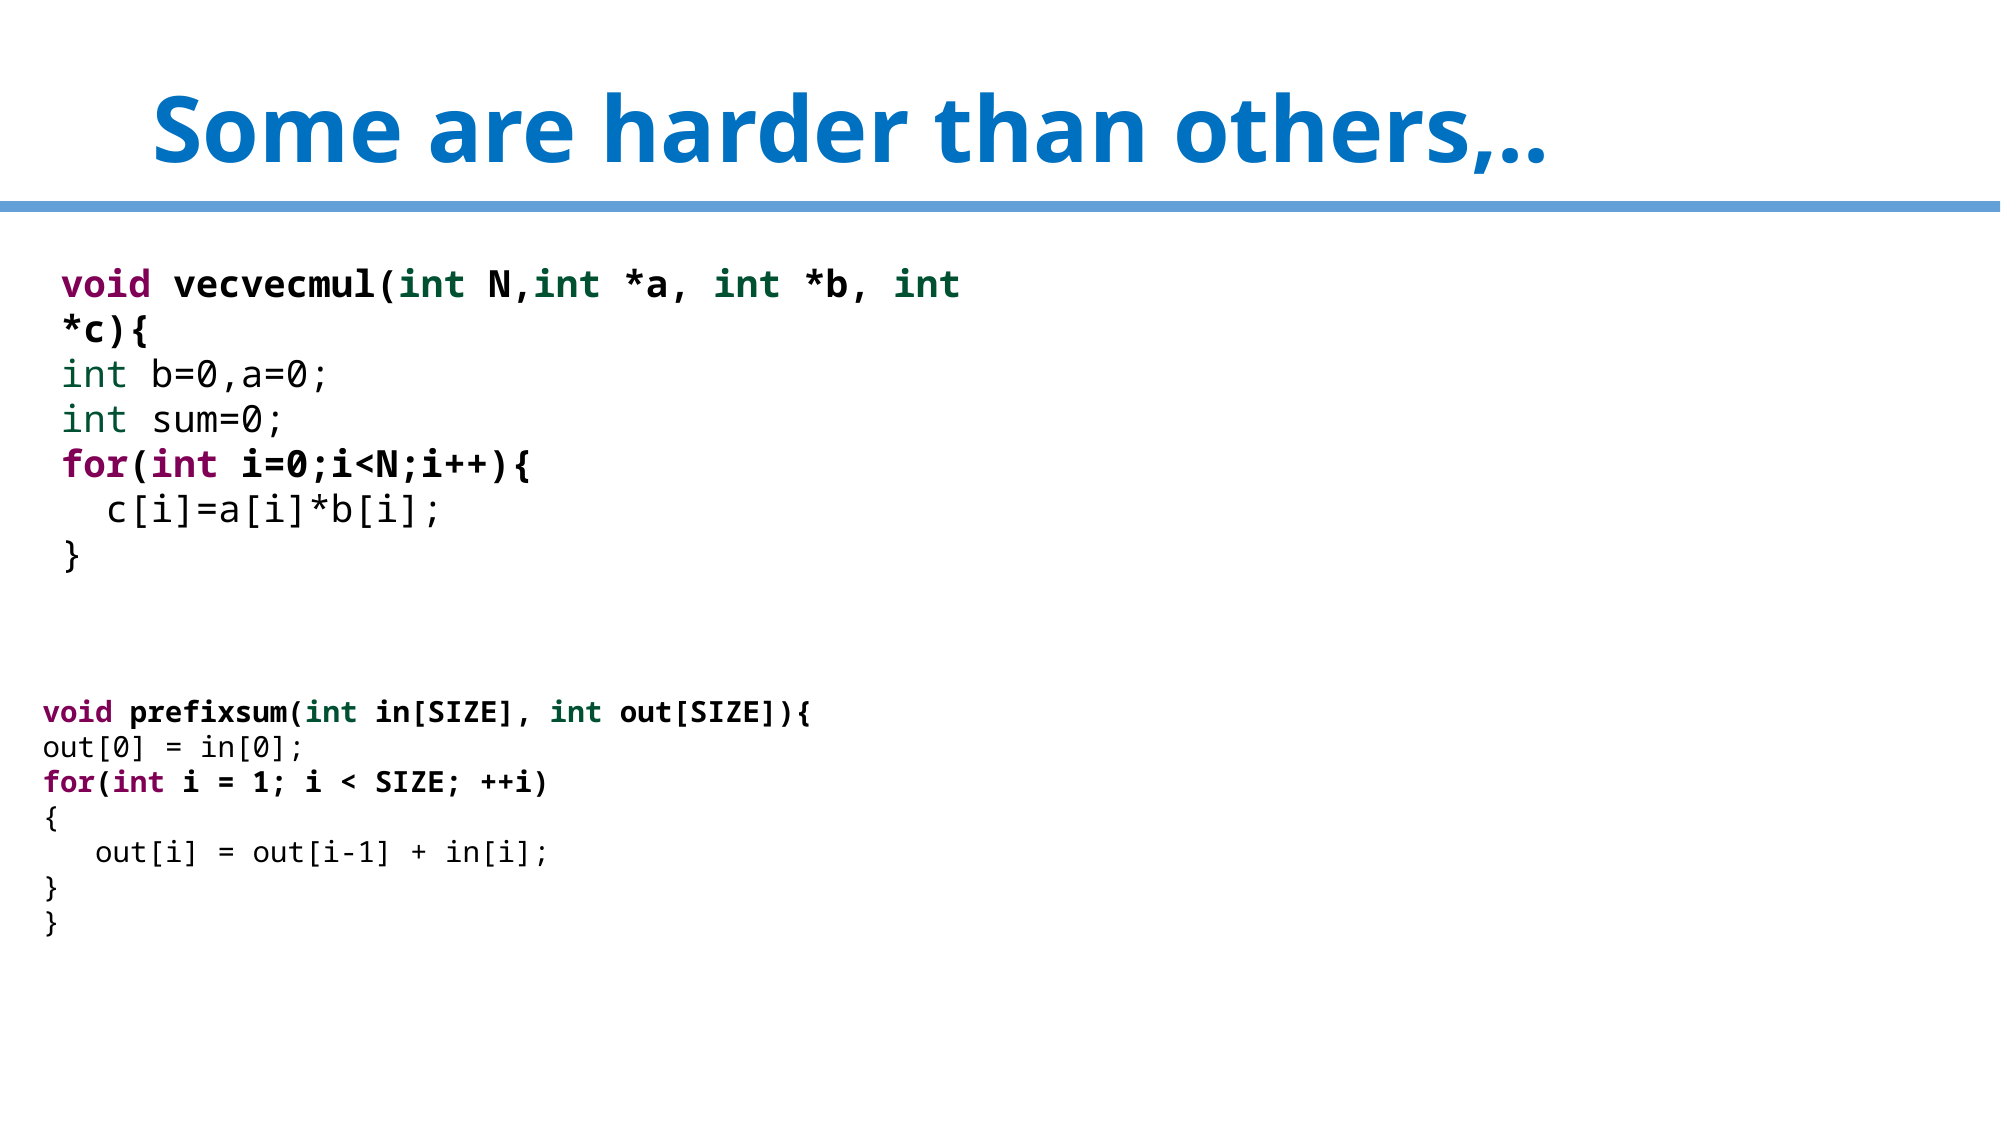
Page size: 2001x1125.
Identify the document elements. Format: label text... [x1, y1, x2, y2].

text_box void prefixsum(int in[SIZE], int out[SIZE]){ out[0] = in[0]; for(int i = 1; i < SIZE; ++i) { out[i] = out[i-1] + in[i]; } } [27, 685, 975, 981]
title Some are harder than others,.. [137, 59, 1863, 207]
text_box void vecvecmul(int N,int *a, int *b, int *c){ int b=0,a=0; int sum=0; for(int i=0;i<N;i++){ c[i]=a[i]*b[i]; } [46, 252, 1046, 583]
